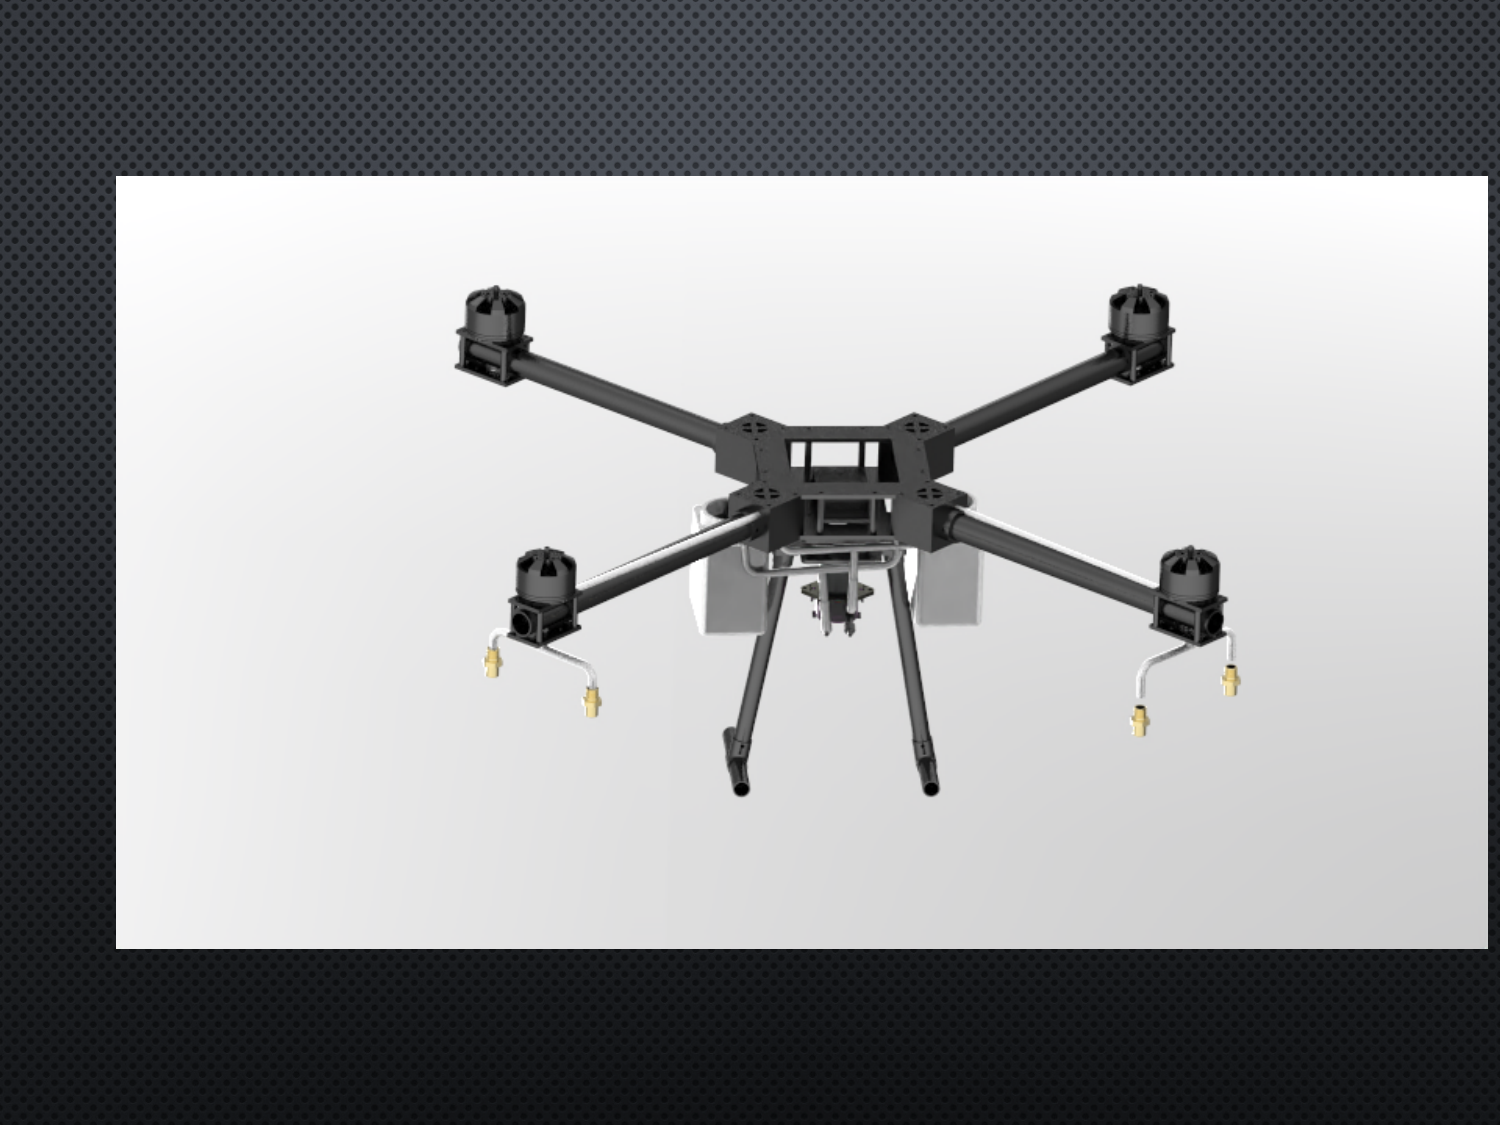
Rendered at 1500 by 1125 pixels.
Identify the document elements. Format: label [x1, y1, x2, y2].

picture [115, 176, 1488, 949]
